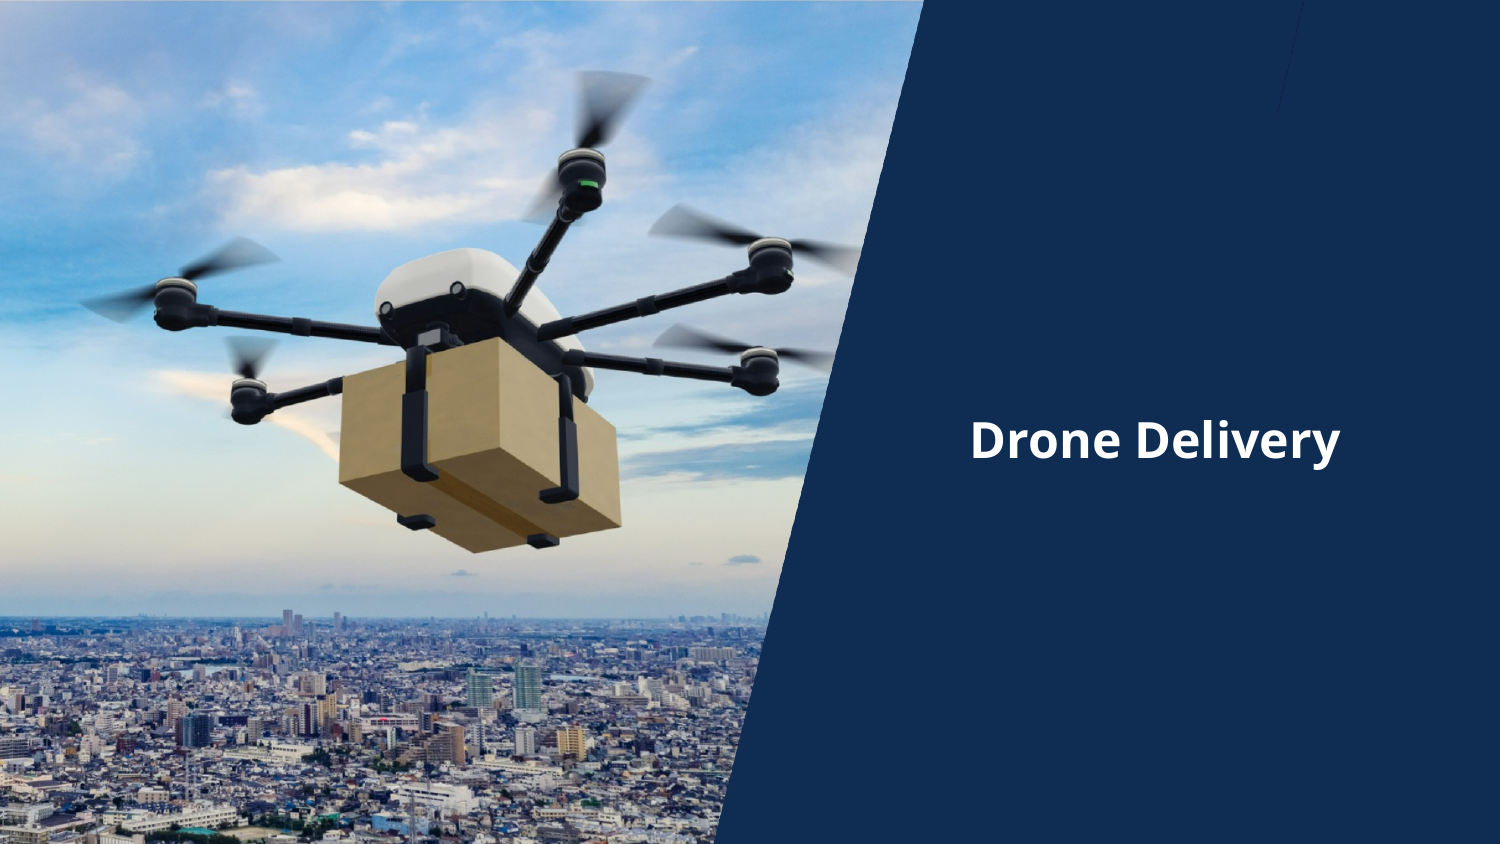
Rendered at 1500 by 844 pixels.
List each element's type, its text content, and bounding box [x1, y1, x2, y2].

text_box Drone Delivery [927, 401, 1410, 537]
picture [0, 0, 1305, 844]
